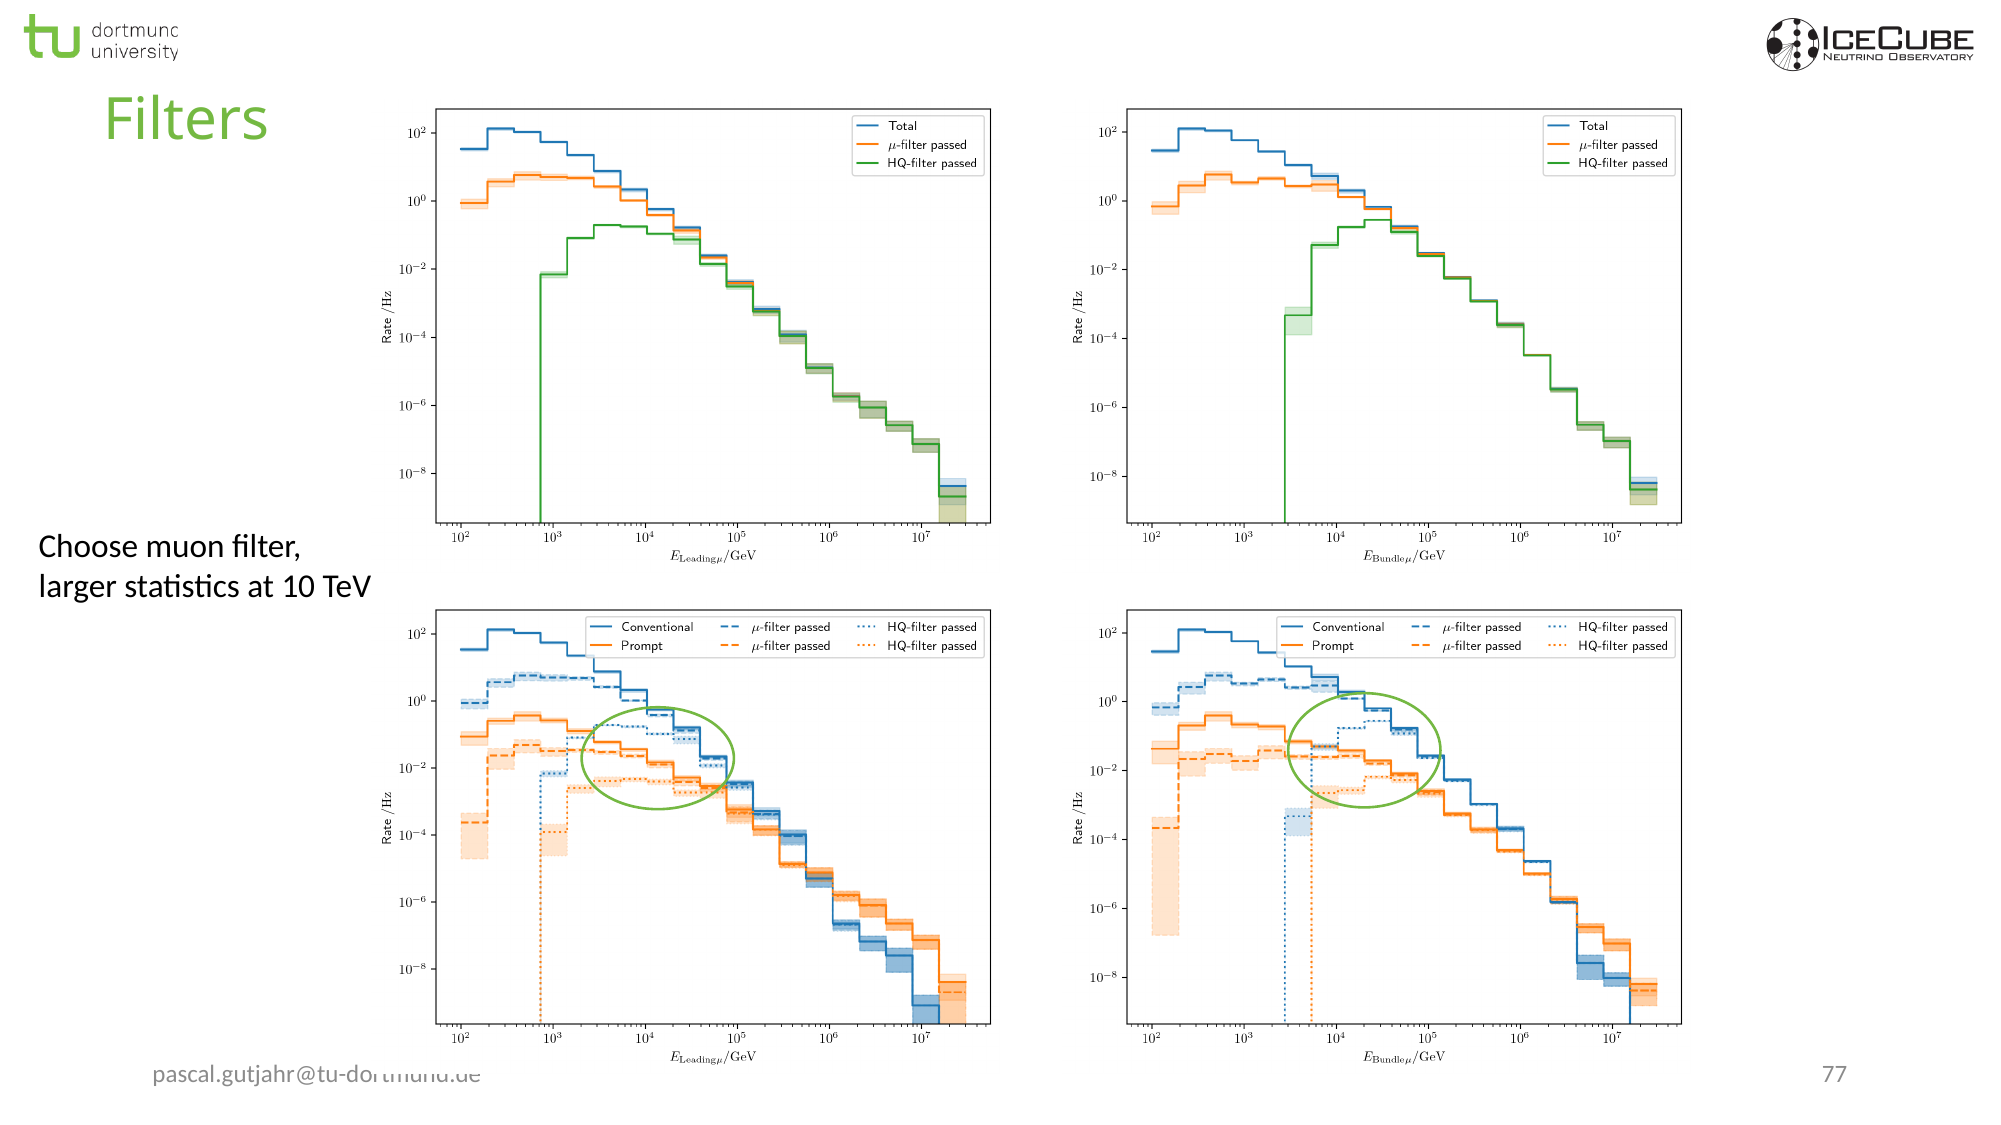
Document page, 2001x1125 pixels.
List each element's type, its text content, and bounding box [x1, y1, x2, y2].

text_box Choose muon filter, larger statistics at 10 TeV [23, 516, 415, 612]
title Filters [88, 59, 1977, 182]
picture [1062, 99, 1691, 573]
picture [371, 99, 1000, 573]
picture [1062, 600, 1691, 1074]
picture [371, 600, 1000, 1074]
slide_number 77 [1412, 1042, 1863, 1103]
slide_number pascal.gutjahr@tu-dortmund.de [137, 1042, 588, 1103]
